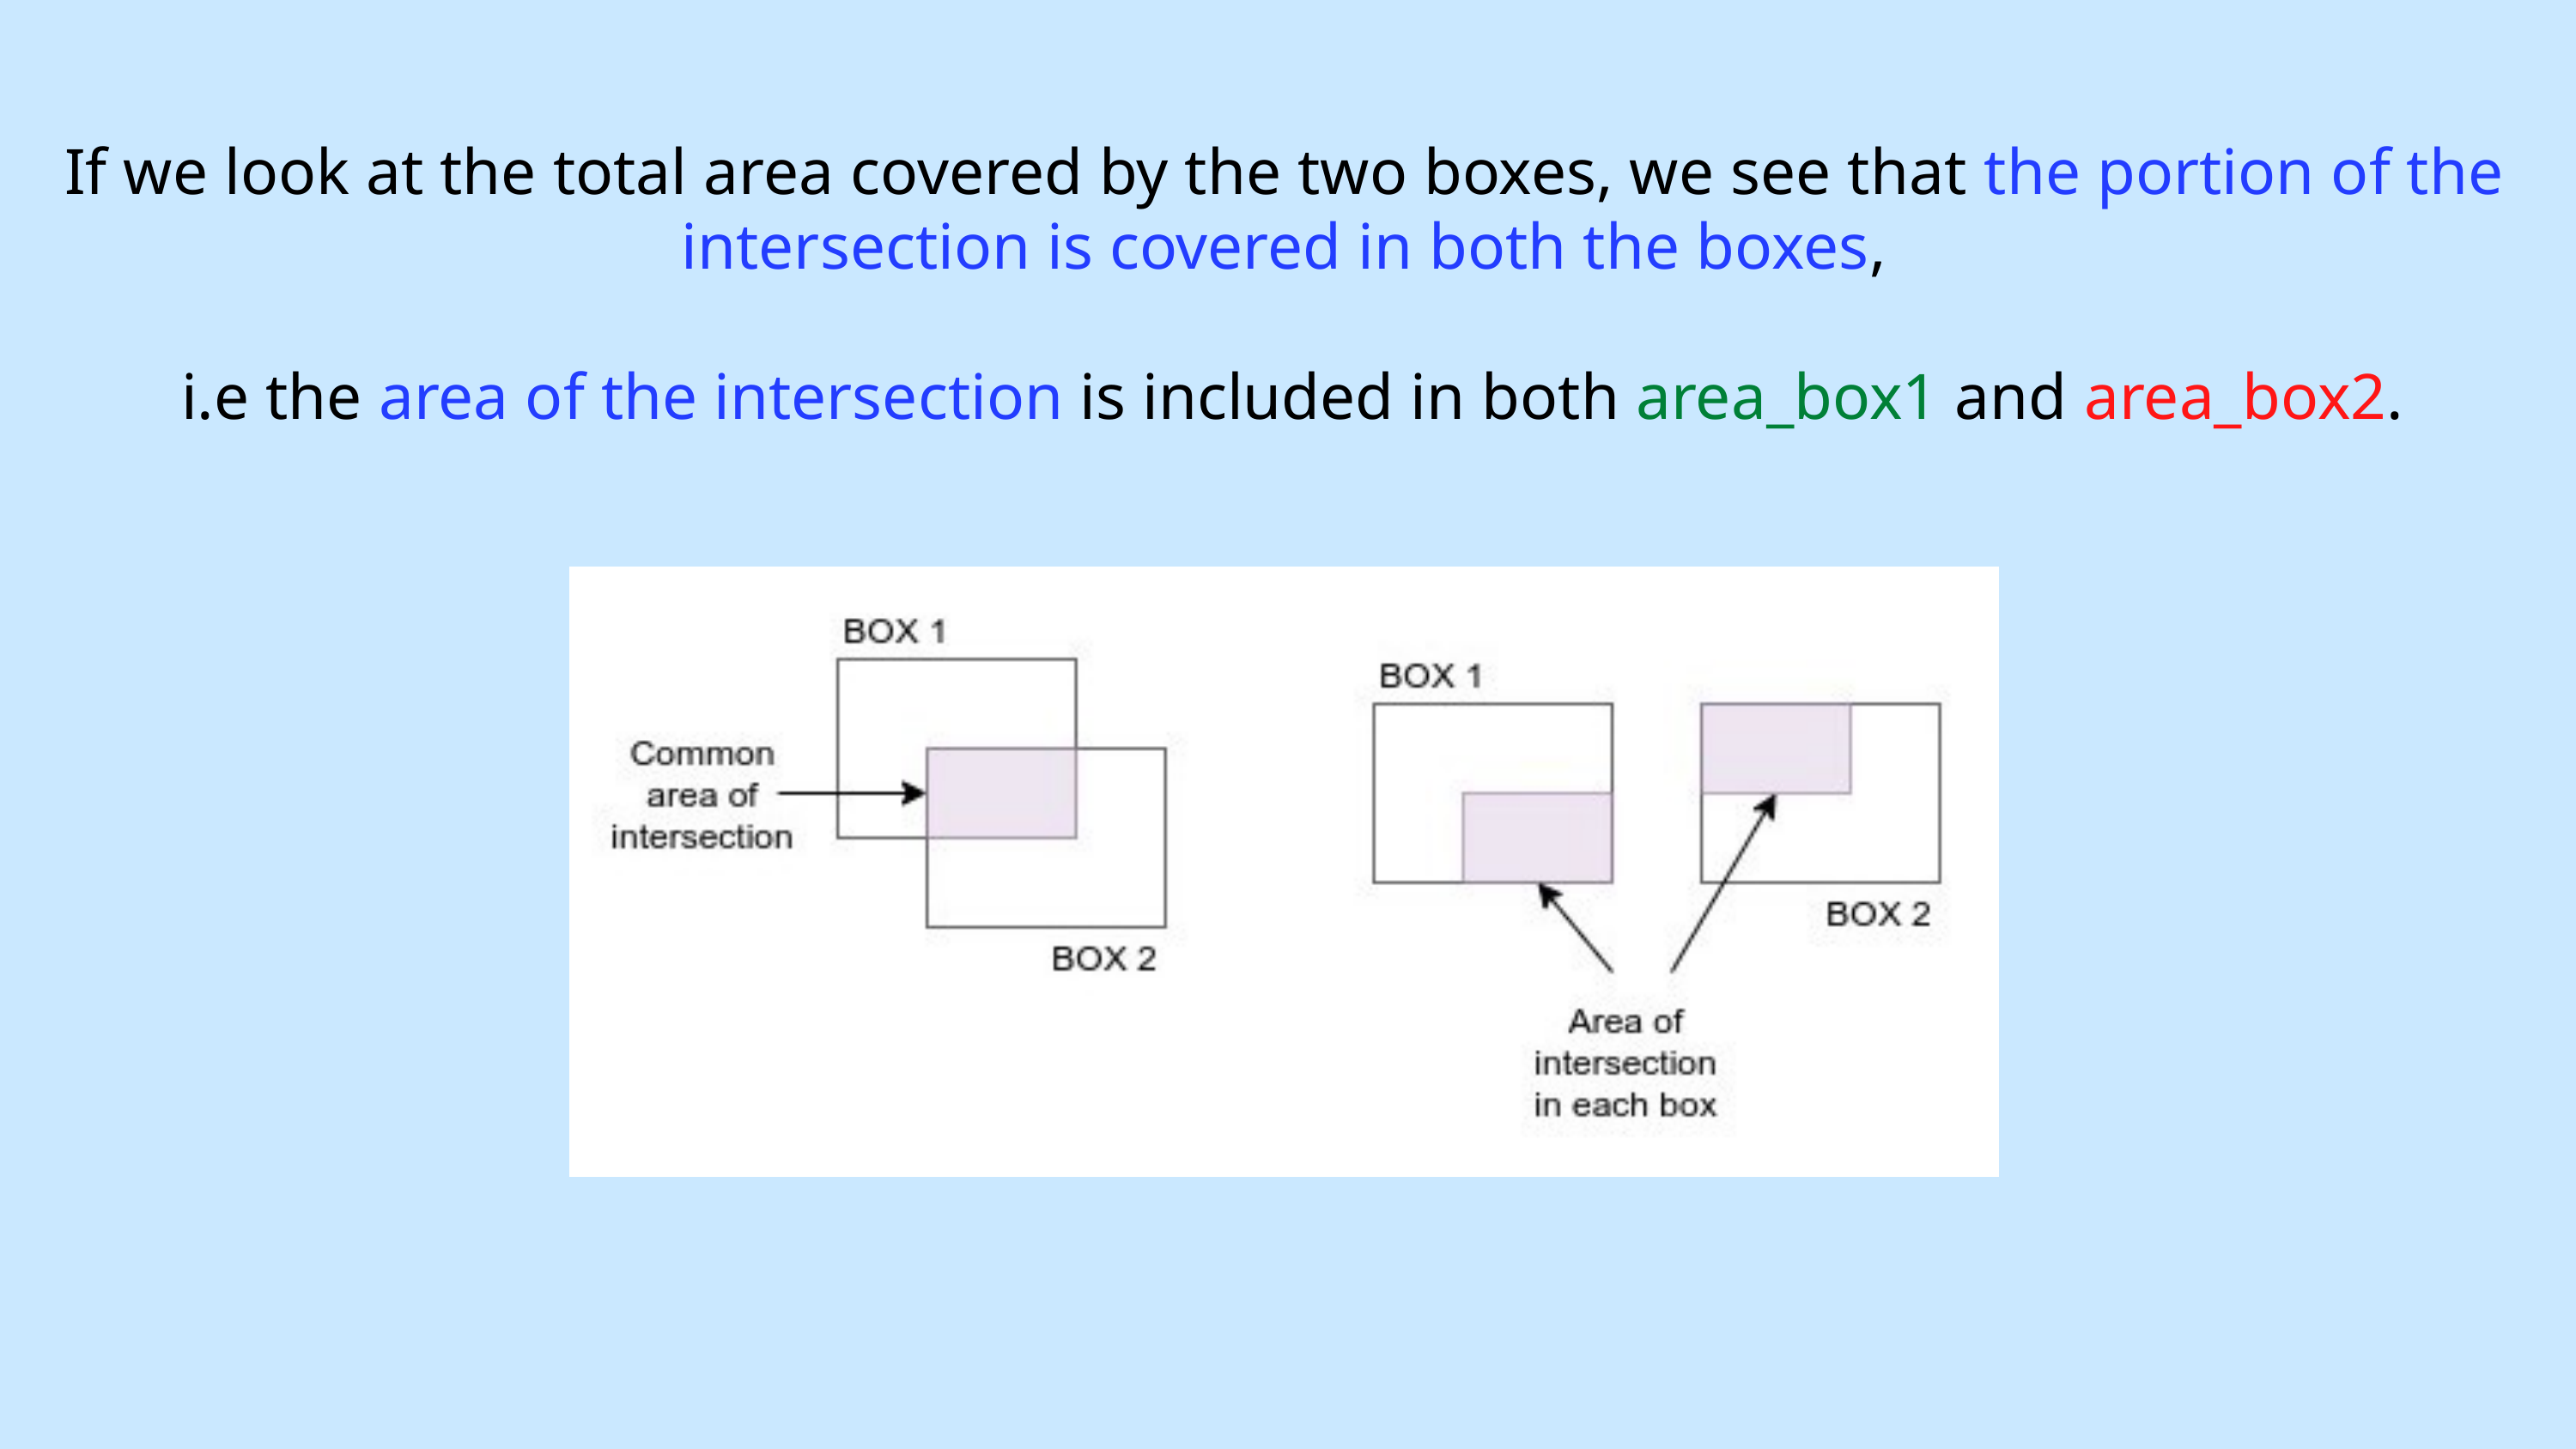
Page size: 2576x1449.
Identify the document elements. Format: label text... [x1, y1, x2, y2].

picture [569, 566, 1999, 1177]
text_box If we look at the total area covered by the two boxes, we see that the portion of the intersection is covered in both the boxes, i.e the area of the intersection is included in both area_box1 and area_box2. [0, 131, 2568, 432]
